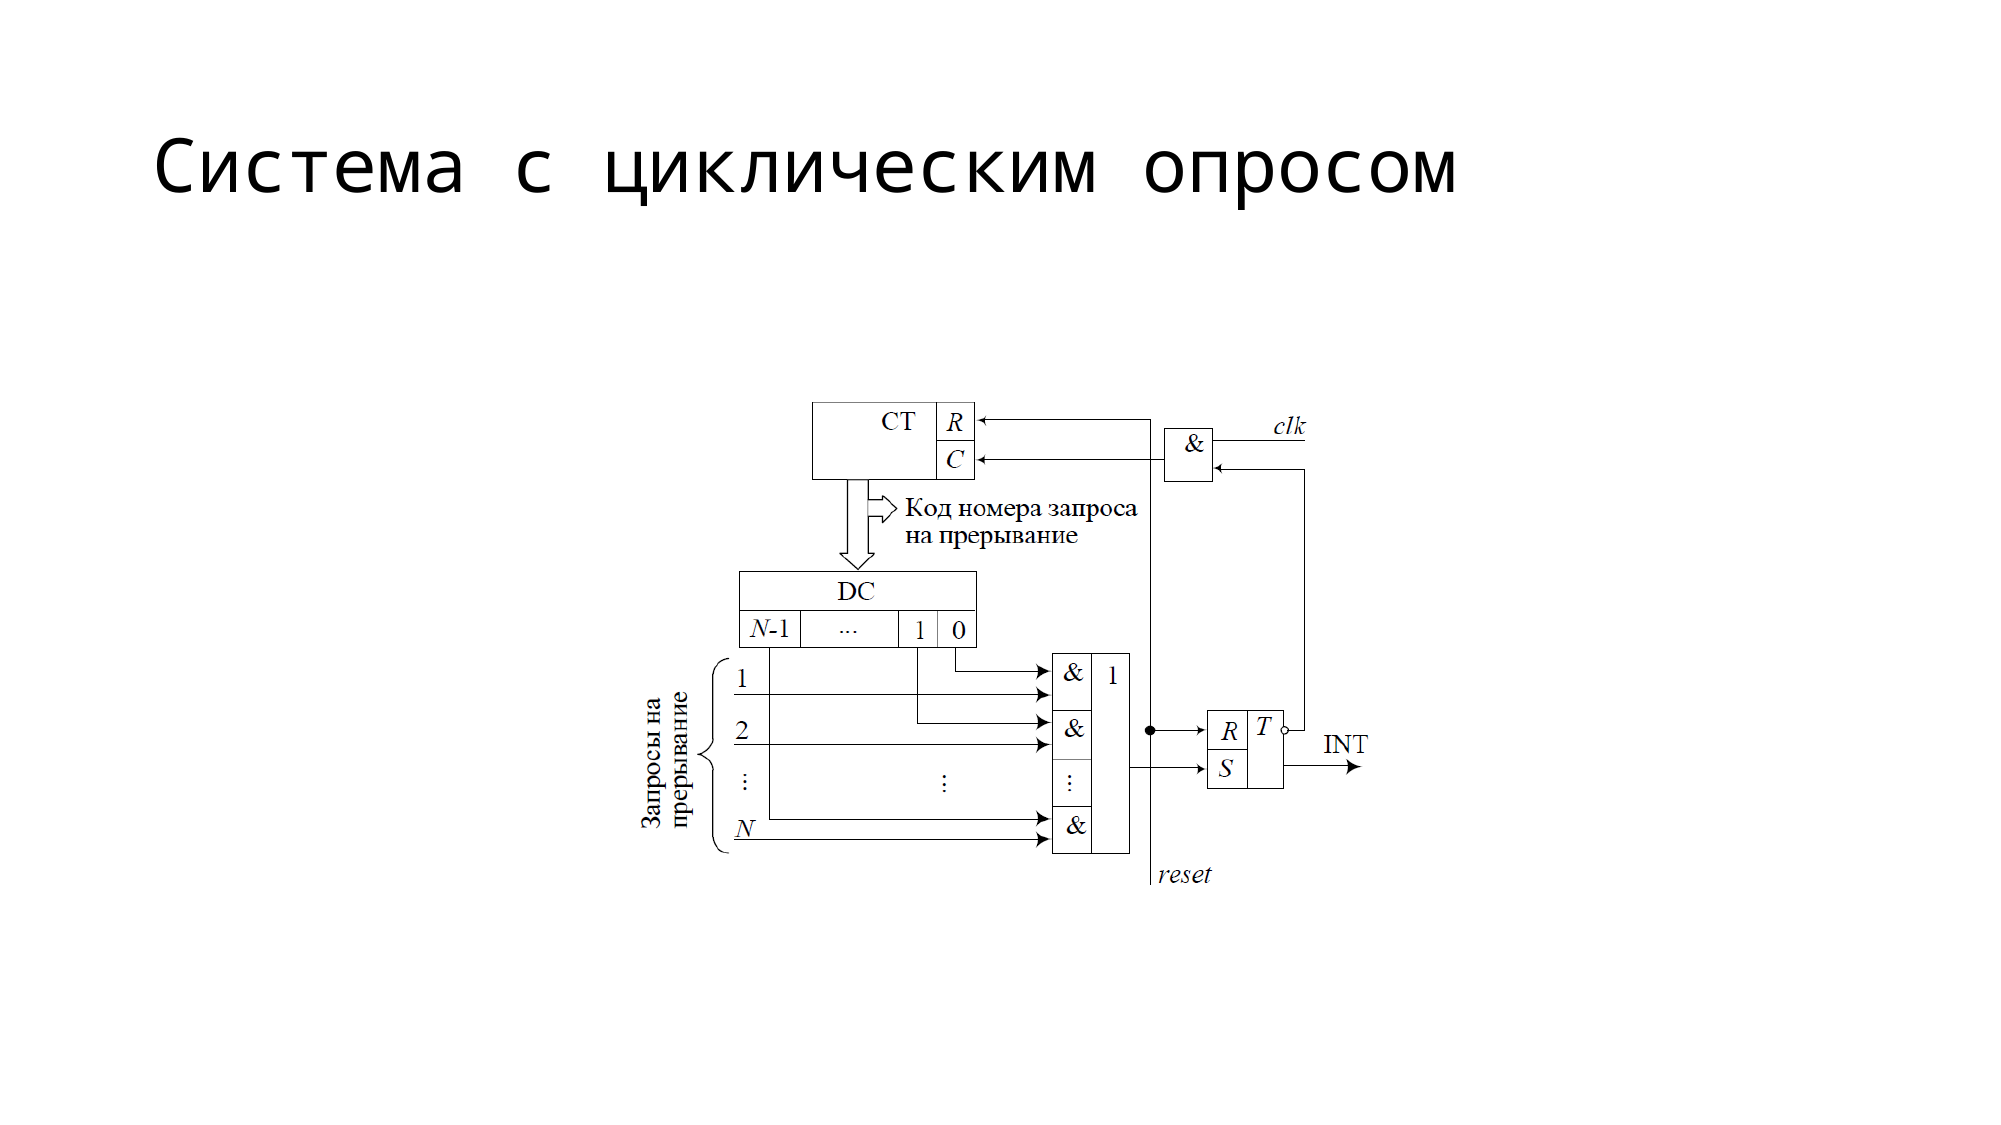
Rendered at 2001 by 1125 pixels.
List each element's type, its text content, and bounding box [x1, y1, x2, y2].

title Система с циклическим опросом [137, 59, 1863, 278]
picture [608, 387, 1392, 899]
